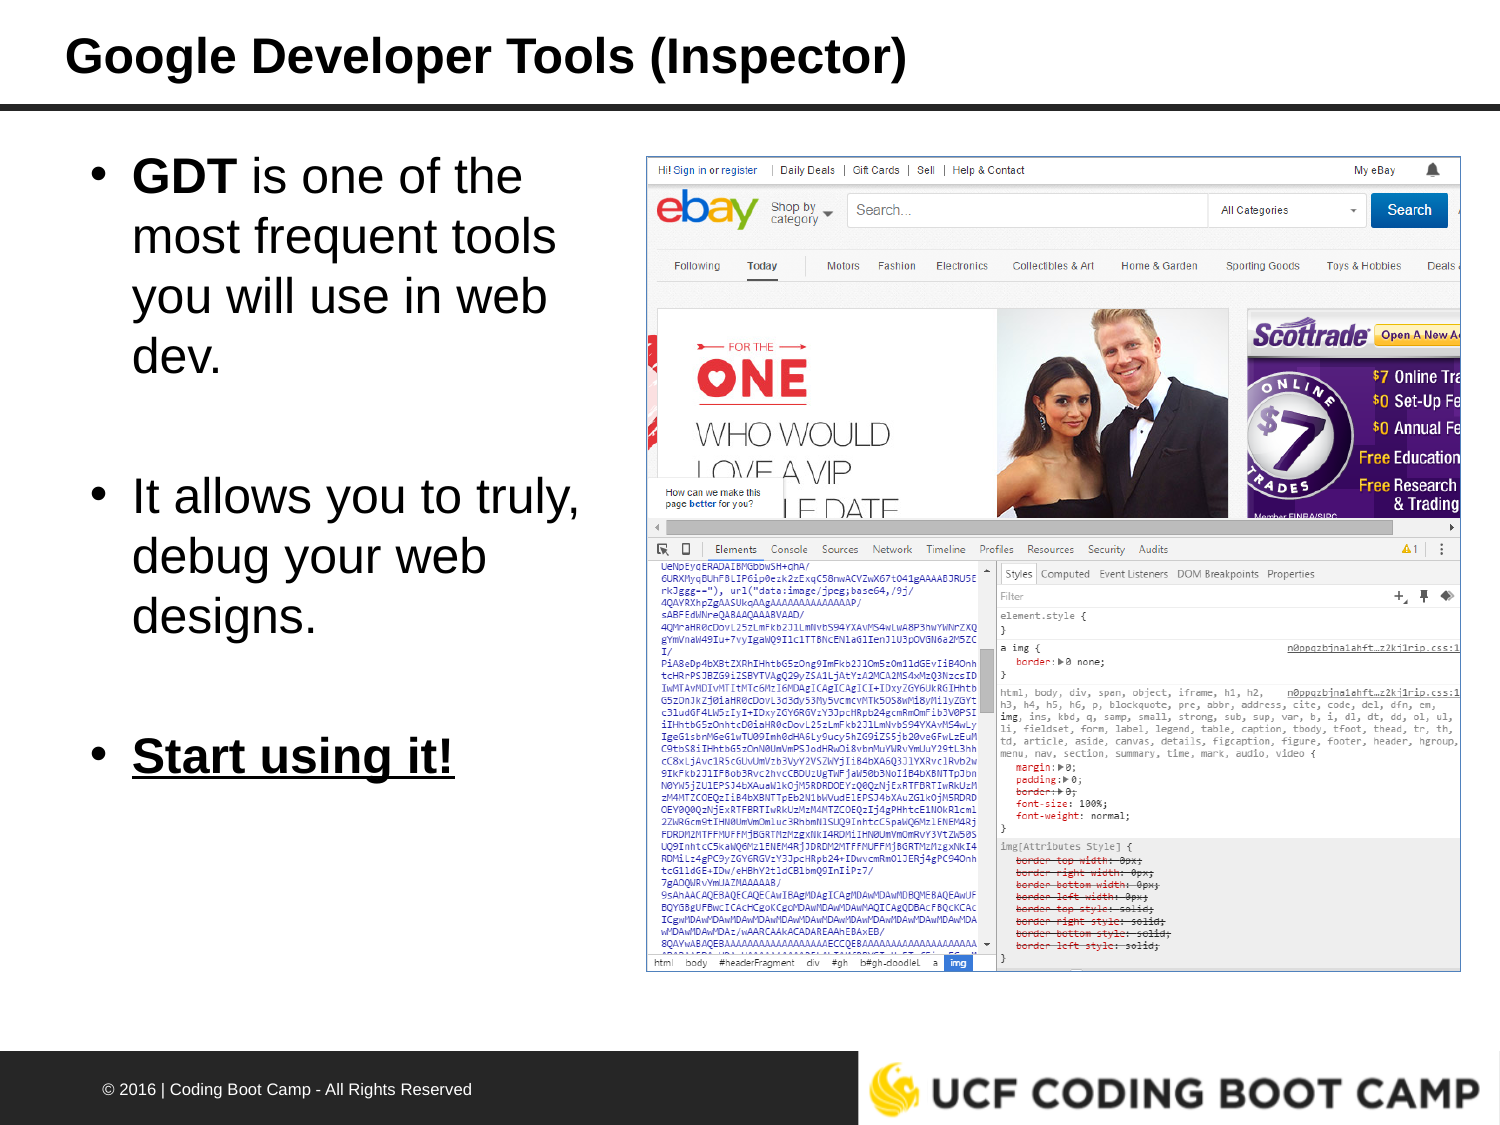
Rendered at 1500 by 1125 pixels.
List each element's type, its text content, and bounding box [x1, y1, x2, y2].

text_box Google Developer Tools (Inspector) [50, 16, 988, 91]
picture [646, 156, 1461, 972]
picture [858, 1051, 1500, 1125]
text_box GDT is one of the most frequent tools you will use in web dev. It allows you to truly, debug your web designs. Start using it! [75, 135, 625, 972]
